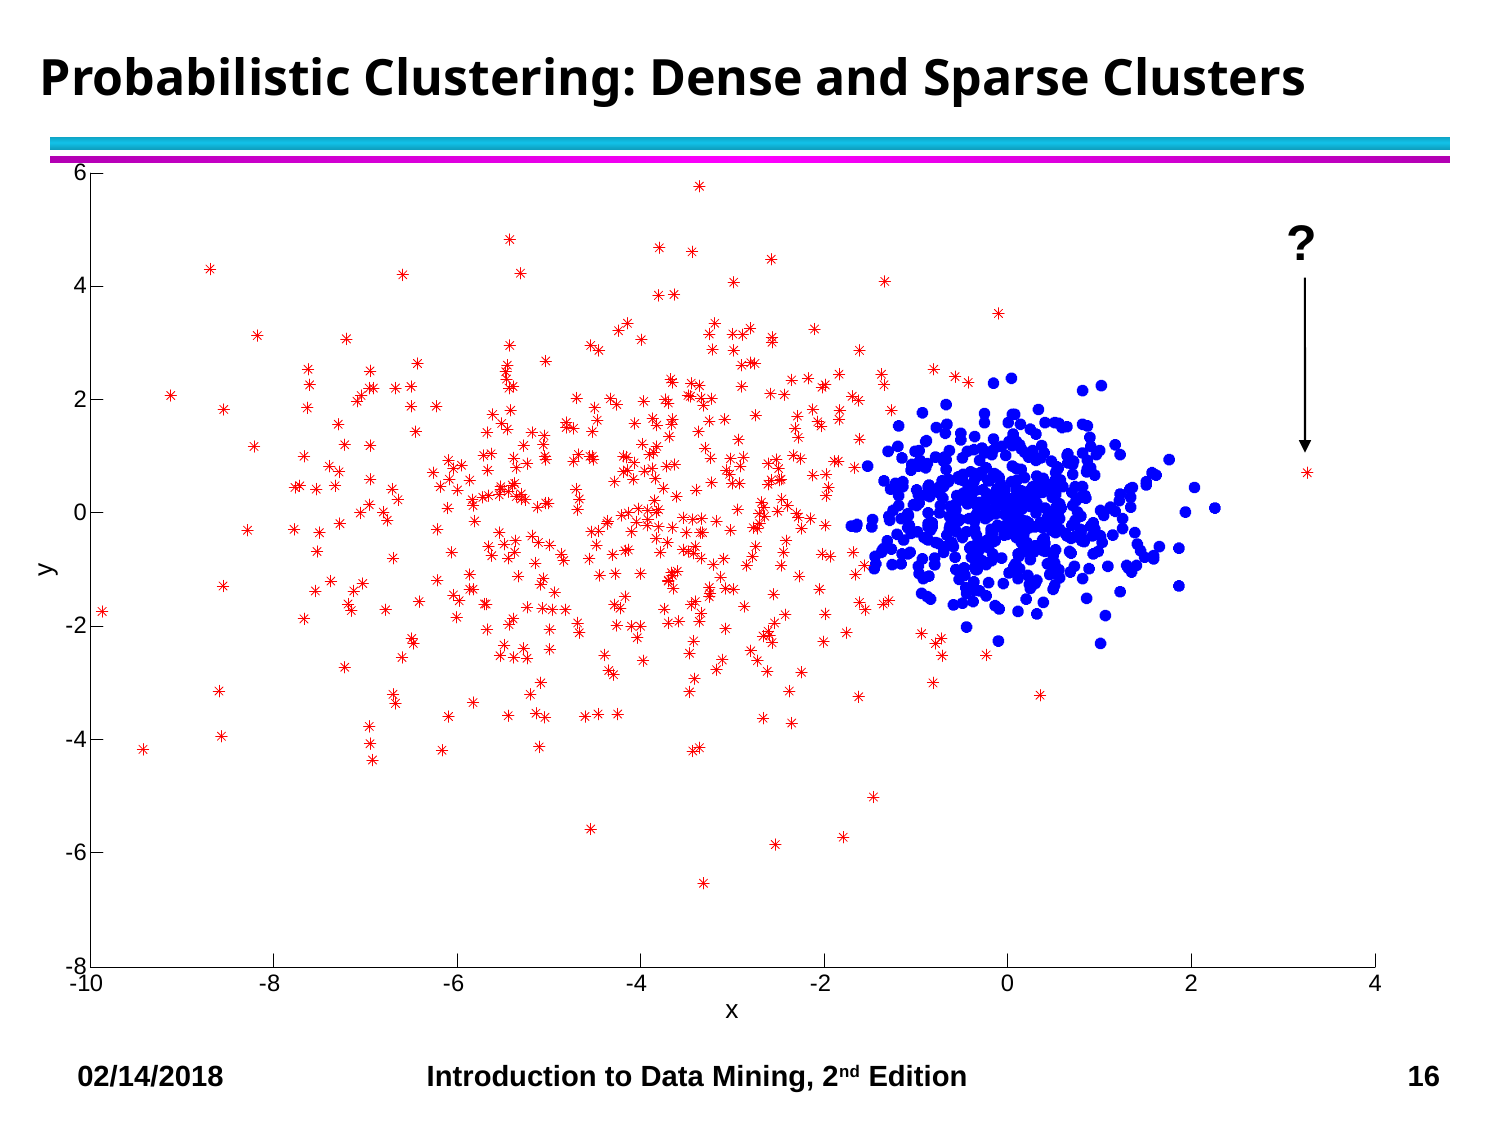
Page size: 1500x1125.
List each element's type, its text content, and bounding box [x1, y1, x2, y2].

picture [0, 99, 1500, 1076]
title Probabilistic Clustering: Dense and Sparse Clusters [24, 24, 1500, 98]
